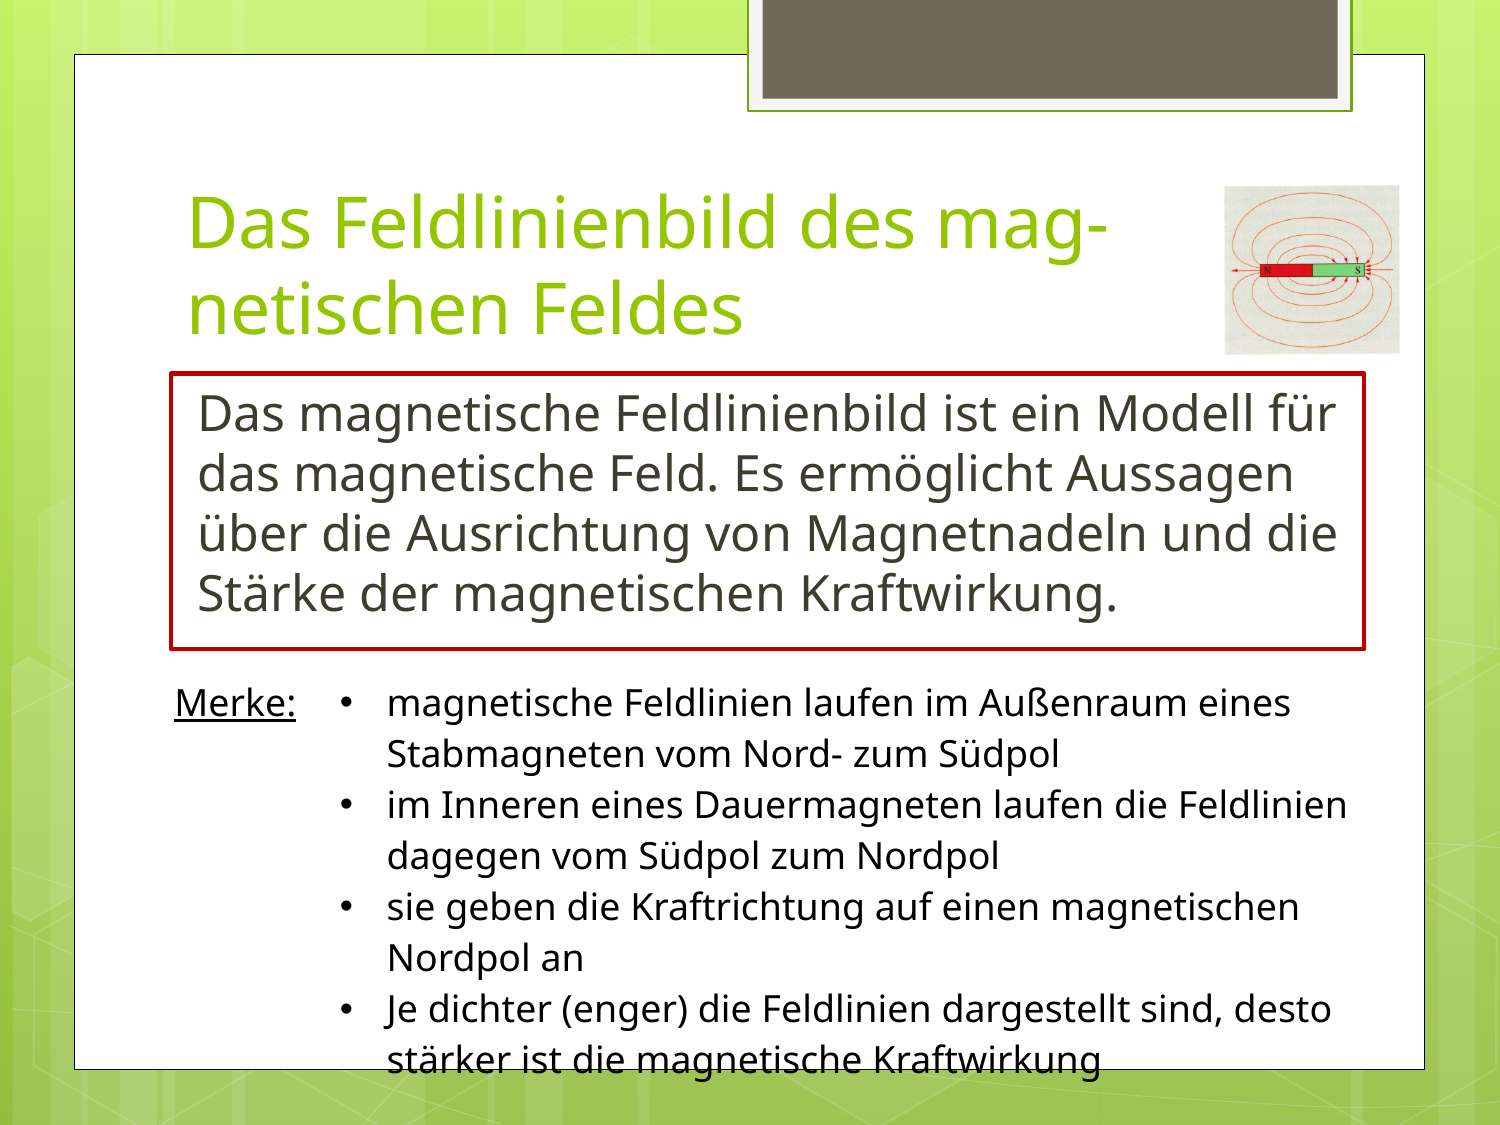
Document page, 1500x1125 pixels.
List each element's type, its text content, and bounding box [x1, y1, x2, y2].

table_header Merke: [159, 669, 325, 1092]
table_header magnetische Feldlinien laufen im Außenraum eines Stabmagneten vom Nord- zum Südpol im Inneren eines Dauermagneten laufen die Feldlinien dagegen vom Südpol zum Nordpol sie geben die Kraftrichtung auf einen magnetischen Nordpol an Je dichter (enger) die Feldlinien dargestellt sind, desto stärker ist die magnetische Kraftwirkung [325, 669, 1388, 1092]
picture [1222, 184, 1402, 357]
title Das Feldlinienbild des mag-netischen Feldes [171, 168, 1324, 357]
list Das magnetische Feldlinienbild ist ein Modell für das magnetische Feld. Es ermöglicht Aussagen über die Ausrichtung von Magnetnadeln und die Stärke der magnetischen Kraftwirkung. [171, 373, 1365, 650]
